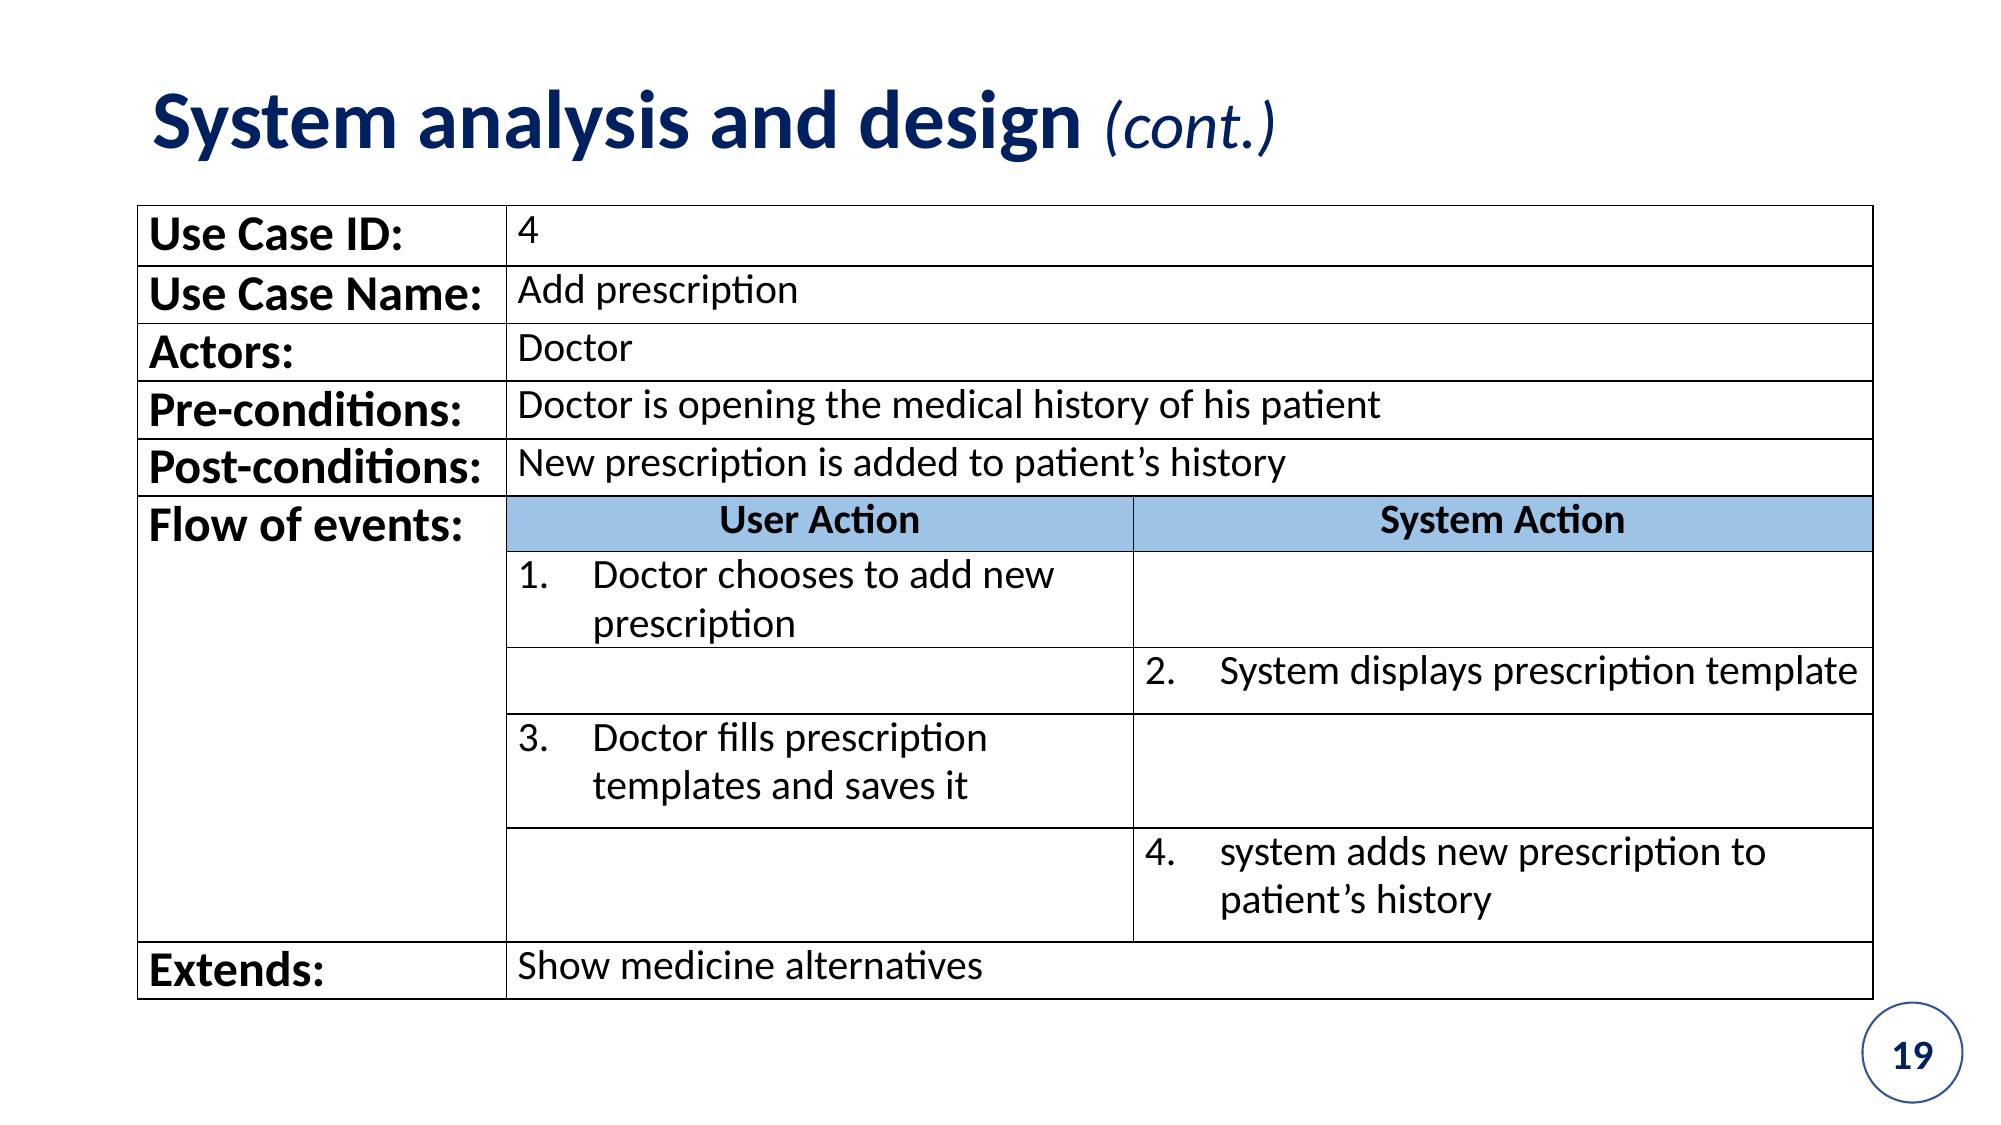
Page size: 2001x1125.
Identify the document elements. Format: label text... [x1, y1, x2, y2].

table_cell system adds new prescription to patient’s history [1134, 829, 1872, 941]
table_cell Doctor [507, 324, 1872, 380]
text_box [1861, 1001, 1964, 1104]
table_cell Use Case Name: [138, 267, 506, 323]
slide_number 19 [1873, 1022, 1952, 1083]
table_cell [507, 829, 1133, 941]
text_box System analysis and design (cont.) [137, 64, 1750, 174]
table_cell Pre-conditions: [138, 382, 506, 438]
table_cell Flow of events: [138, 497, 506, 941]
table_cell Doctor is opening the medical history of his patient [507, 382, 1872, 438]
table_cell Extends: [138, 943, 506, 998]
table_cell Add prescription [507, 267, 1872, 323]
table_cell Doctor chooses to add new prescription [507, 552, 1133, 647]
table_cell Post-conditions: [138, 440, 506, 495]
table_cell New prescription is added to patient’s history [507, 440, 1872, 495]
table_header 4 [507, 206, 1872, 265]
table_cell Actors: [138, 324, 506, 380]
table_cell Show medicine alternatives [507, 943, 1872, 998]
table_cell System displays prescription template [1134, 648, 1872, 713]
table_cell [1134, 715, 1872, 827]
table_cell System Action [1134, 497, 1872, 551]
table_cell Doctor fills prescription templates and saves it [507, 715, 1133, 827]
table_cell [507, 648, 1133, 713]
table_header Use Case ID: [138, 206, 506, 265]
table_cell User Action [507, 497, 1133, 551]
table_cell [1134, 552, 1872, 647]
